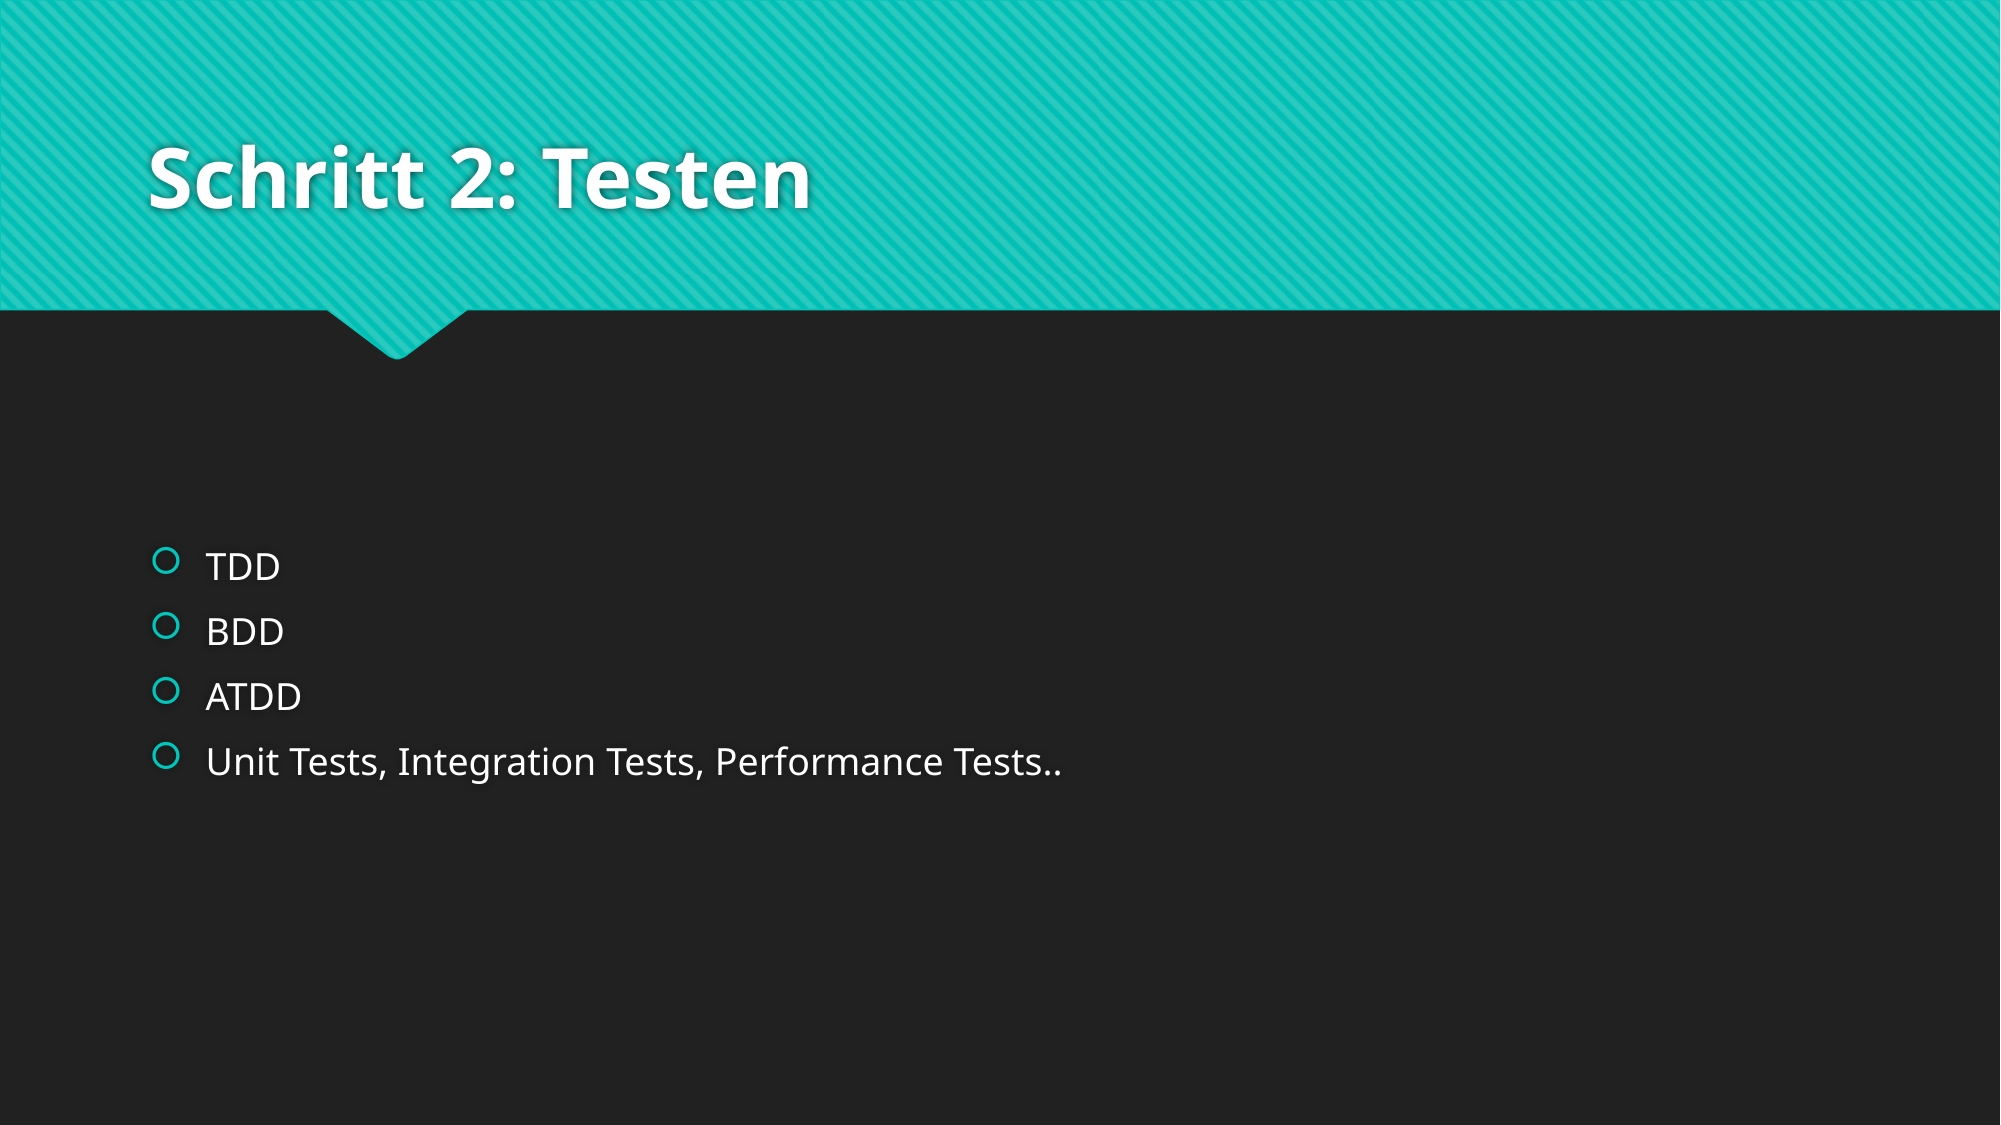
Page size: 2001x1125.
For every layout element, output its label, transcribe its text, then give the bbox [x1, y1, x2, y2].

title Schritt 2: Testen [132, 73, 1868, 233]
list TDD BDD ATDD Unit Tests, Integration Tests, Performance Tests.. [134, 364, 1866, 962]
